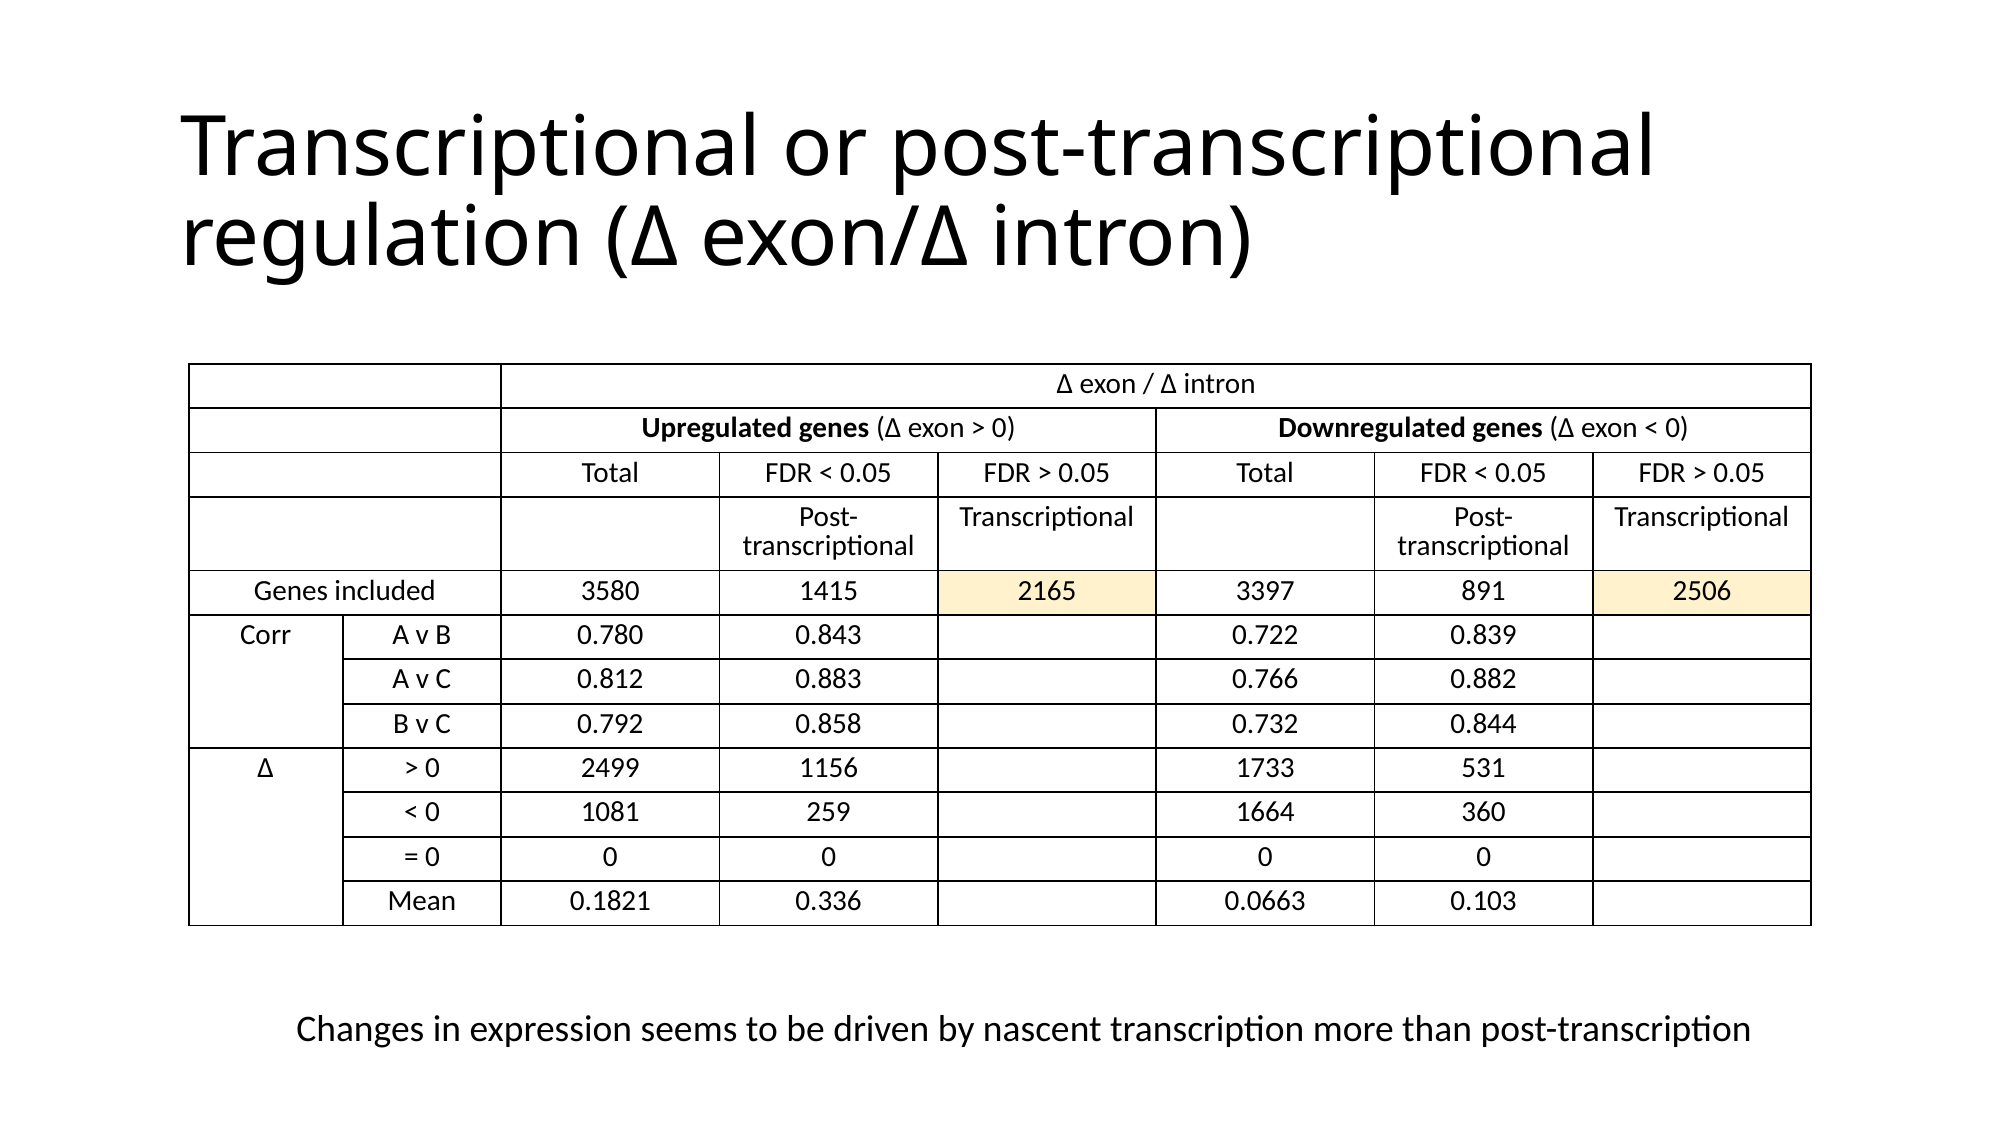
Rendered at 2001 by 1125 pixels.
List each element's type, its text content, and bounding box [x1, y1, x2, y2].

table_cell Genes included [190, 571, 500, 614]
table_cell FDR > 0.05 [939, 453, 1155, 496]
table_cell 1081 [502, 793, 719, 836]
table_cell [1594, 705, 1810, 747]
table_cell [939, 793, 1155, 836]
table_cell 0.766 [1157, 660, 1374, 703]
table_cell FDR > 0.05 [1594, 453, 1810, 496]
table_cell [502, 498, 719, 570]
table_cell 2499 [502, 749, 719, 791]
table_cell 0.722 [1157, 616, 1374, 658]
table_cell [190, 498, 500, 570]
table_cell 0.0663 [1157, 882, 1374, 925]
text_box Changes in expression seems to be driven by nascent transcription more than post-transcription [281, 996, 1769, 1057]
table_cell 1415 [720, 571, 937, 614]
table_cell [190, 409, 500, 452]
table_cell Downregulated genes (Δ exon < 0) [1157, 409, 1810, 452]
table_cell [1594, 616, 1810, 658]
table_cell B v C [344, 705, 500, 747]
table_cell [939, 705, 1155, 747]
table_cell = 0 [344, 838, 500, 880]
table_cell [1594, 660, 1810, 703]
table_cell 1733 [1157, 749, 1374, 791]
table_cell [939, 616, 1155, 658]
table_cell > 0 [344, 749, 500, 791]
table_cell 0 [1157, 838, 1374, 880]
table_cell Transcriptional [939, 498, 1155, 570]
table_cell 0.1821 [502, 882, 719, 925]
table_cell 0.103 [1375, 882, 1592, 925]
table_cell 0 [1375, 838, 1592, 880]
table_cell 3397 [1157, 571, 1374, 614]
table_cell [939, 838, 1155, 880]
table_cell Total [1157, 453, 1374, 496]
table_cell Corr [190, 616, 342, 747]
table_cell 0.780 [502, 616, 719, 658]
table_cell 2165 [939, 571, 1155, 614]
table_cell A v C [344, 660, 500, 703]
table_cell 0.792 [502, 705, 719, 747]
table_cell 0.882 [1375, 660, 1592, 703]
table_cell Post-transcriptional [1375, 498, 1592, 570]
table_cell 0.336 [720, 882, 937, 925]
table_cell [1594, 882, 1810, 925]
table_cell Post-transcriptional [720, 498, 937, 570]
table_cell 531 [1375, 749, 1592, 791]
table_cell 0 [502, 838, 719, 880]
table_cell Total [502, 453, 719, 496]
table_cell Δ [190, 749, 342, 925]
table_cell < 0 [344, 793, 500, 836]
table_cell 0.812 [502, 660, 719, 703]
table_cell [190, 453, 500, 496]
table_cell Transcriptional [1594, 498, 1810, 570]
table_cell [1157, 498, 1374, 570]
table_header Δ exon / Δ intron [502, 365, 1810, 407]
table_cell 3580 [502, 571, 719, 614]
table_cell 259 [720, 793, 937, 836]
table_cell 891 [1375, 571, 1592, 614]
table_cell [1594, 838, 1810, 880]
table_cell FDR < 0.05 [1375, 453, 1592, 496]
table_cell [939, 749, 1155, 791]
table_cell 0 [720, 838, 937, 880]
table_cell [1594, 793, 1810, 836]
table_cell [939, 660, 1155, 703]
table_cell Upregulated genes (Δ exon > 0) [502, 409, 1155, 452]
table_cell 360 [1375, 793, 1592, 836]
table_cell 0.883 [720, 660, 937, 703]
table_cell A v B [344, 616, 500, 658]
table_cell 2506 [1594, 571, 1810, 614]
table_cell [939, 882, 1155, 925]
table_cell 1156 [720, 749, 937, 791]
table_cell 0.843 [720, 616, 937, 658]
table_cell 0.839 [1375, 616, 1592, 658]
table_cell 0.844 [1375, 705, 1592, 747]
table_header [190, 365, 500, 407]
table_cell [1594, 749, 1810, 791]
table_cell 0.732 [1157, 705, 1374, 747]
table_cell FDR < 0.05 [720, 453, 937, 496]
text_box Transcriptional or post-transcriptional regulation (Δ exon/Δ intron) [165, 84, 1885, 303]
table_cell 0.858 [720, 705, 937, 747]
table_cell Mean [344, 882, 500, 925]
table_cell 1664 [1157, 793, 1374, 836]
